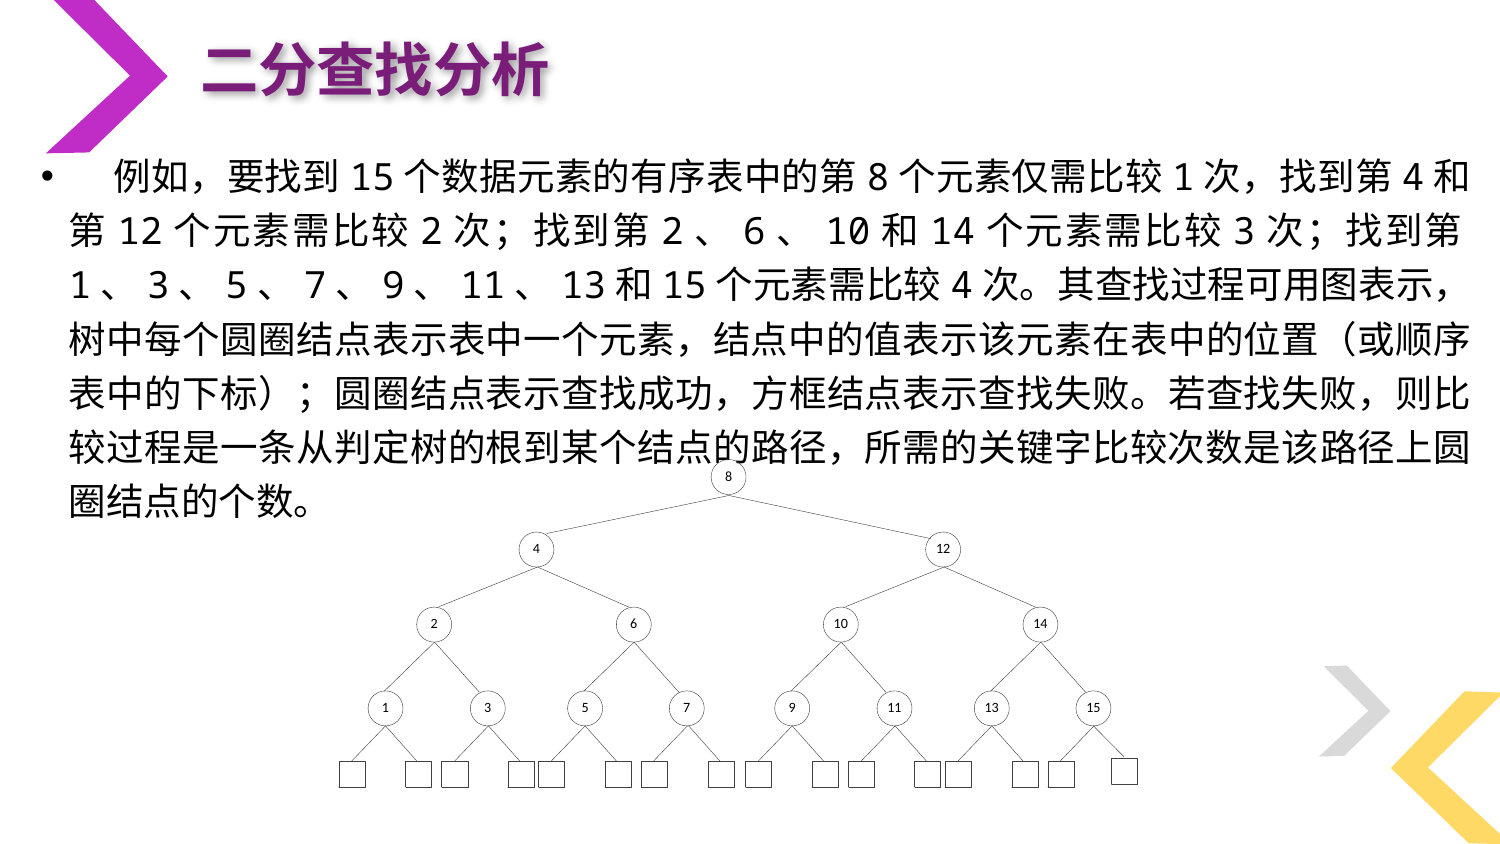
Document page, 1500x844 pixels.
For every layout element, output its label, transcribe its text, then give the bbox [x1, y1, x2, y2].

list 例如，要找到15个数据元素的有序表中的第8个元素仅需比较1次，找到第4和第12个元素需比较2次；找到第2、6、10和14个元素需比较3次；找到第1、3、5、7、9、11、13和15个元素需比较4次。其查找过程可用图表示，树中每个圆圈结点表示表中一个元素，结点中的值表示该元素在表中的位置（或顺序表中的下标）；圆圈结点表示查找成功，方框结点表示查找失败。若查找失败，则比较过程是一条从判定树的根到某个结点的路径，所需的关键字比较次数是该路径上圆圈结点的个数。 [29, 138, 1483, 505]
picture [336, 457, 1140, 790]
list 二分查找分析 [188, 35, 1214, 111]
